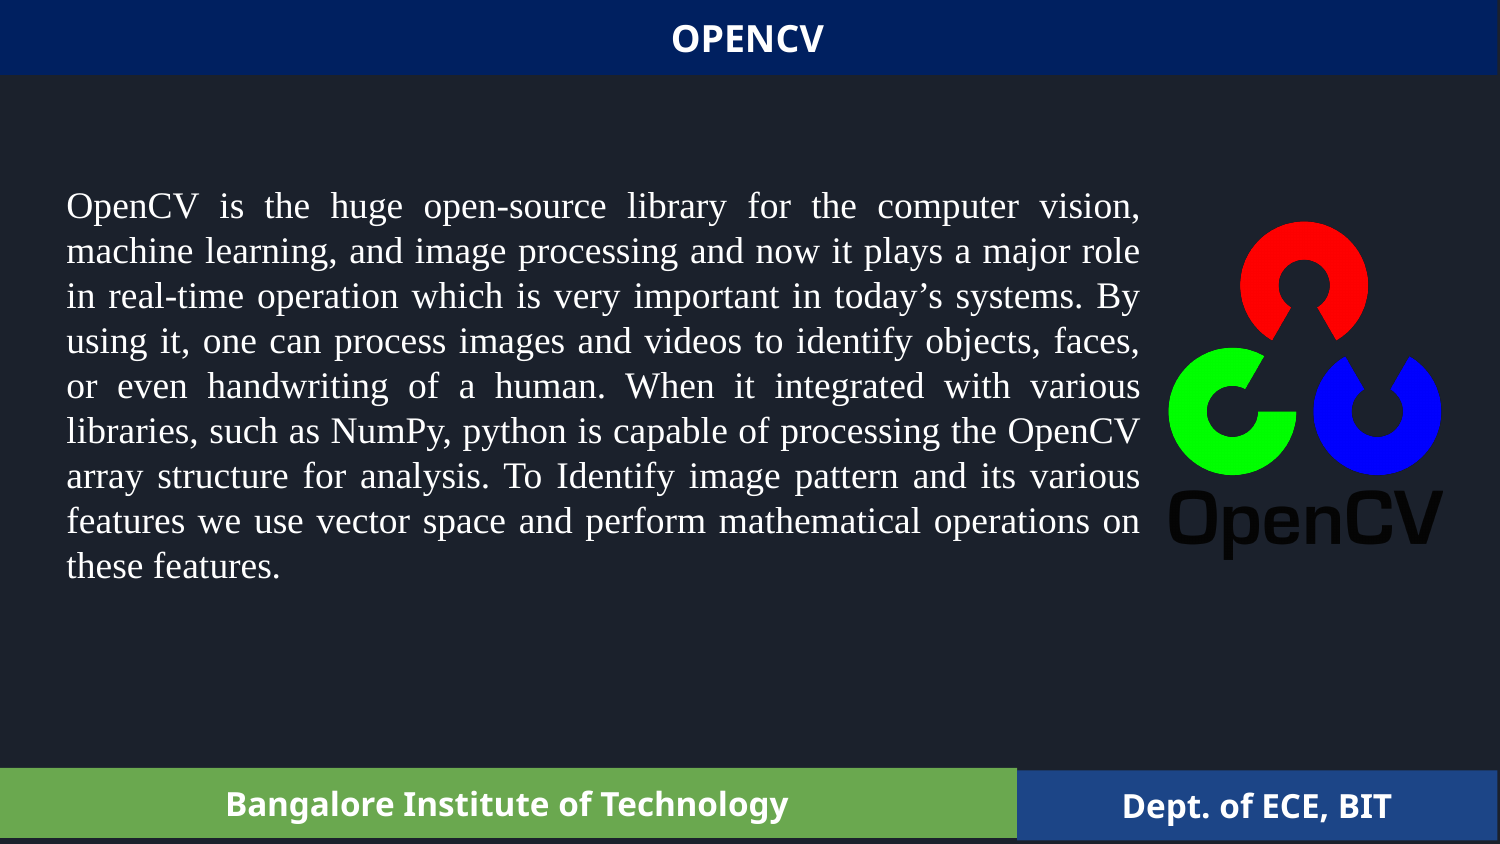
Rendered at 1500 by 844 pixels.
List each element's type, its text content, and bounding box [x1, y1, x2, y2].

text_box OPENCV [0, 0, 1498, 75]
text_box OpenCV is the huge open-source library for the computer vision, machine learning, and image processing and now it plays a major role in real-time operation which is very important in today’s systems. By using it, one can process images and videos to identify objects, faces, or even handwriting of a human. When it integrated with various libraries, such as NumPy, python is capable of processing the OpenCV array structure for analysis. To Identify image pattern and its various features we use vector space and perform mathematical operations on these features. [51, 166, 1157, 602]
text_box Bangalore Institute of Technology [0, 767, 1018, 838]
picture [1167, 221, 1443, 561]
text_box Dept. of ECE, BIT [1017, 770, 1498, 841]
